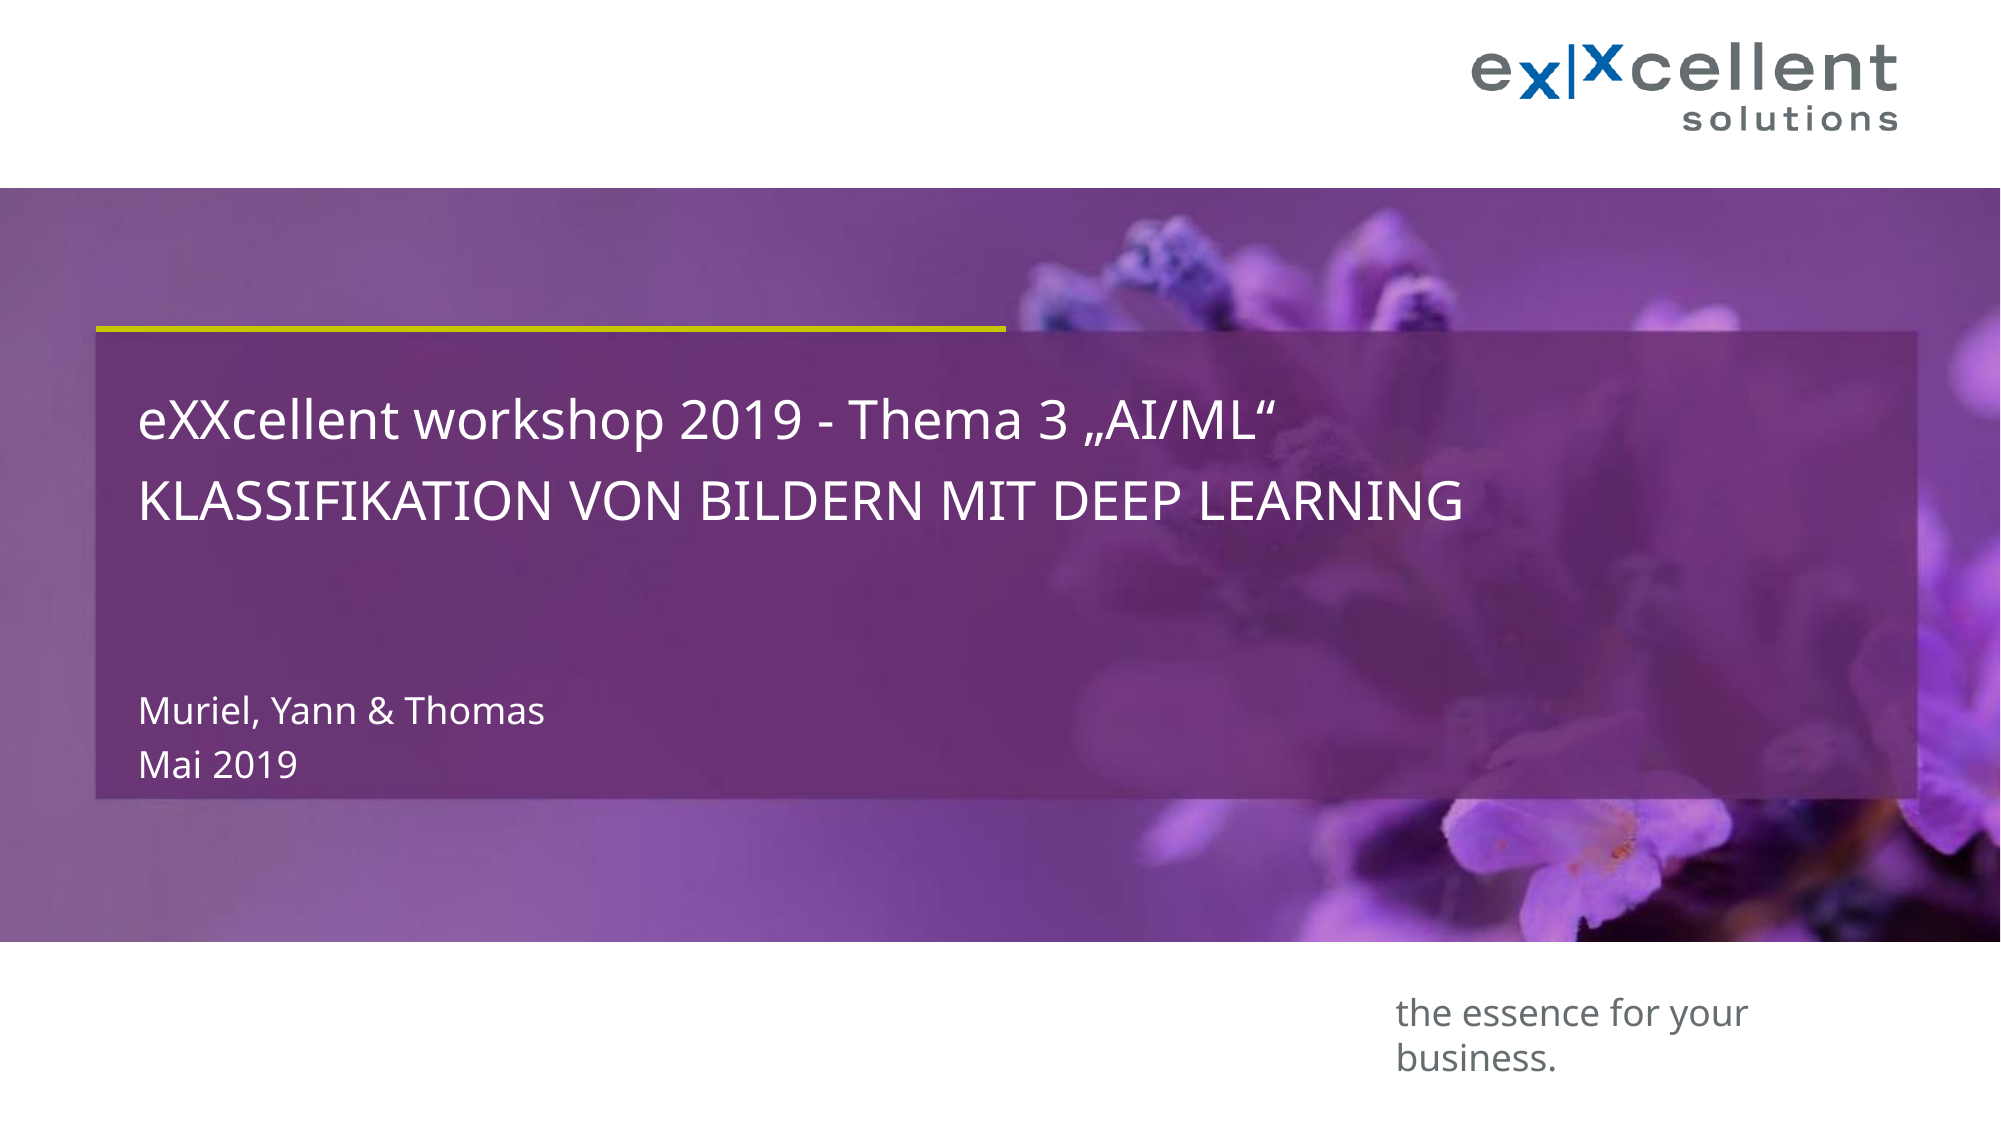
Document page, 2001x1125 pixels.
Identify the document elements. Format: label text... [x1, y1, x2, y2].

picture [0, 188, 2001, 942]
title eXXcellent workshop 2019 - Thema 3 „AI/ML“ [137, 366, 1638, 455]
list Mai 2019 [137, 740, 610, 782]
list Klassifikation von Bildern mit Deep Learning [137, 466, 1638, 528]
list Muriel, Yann & Thomas [137, 571, 610, 733]
picture [1471, 42, 1897, 131]
